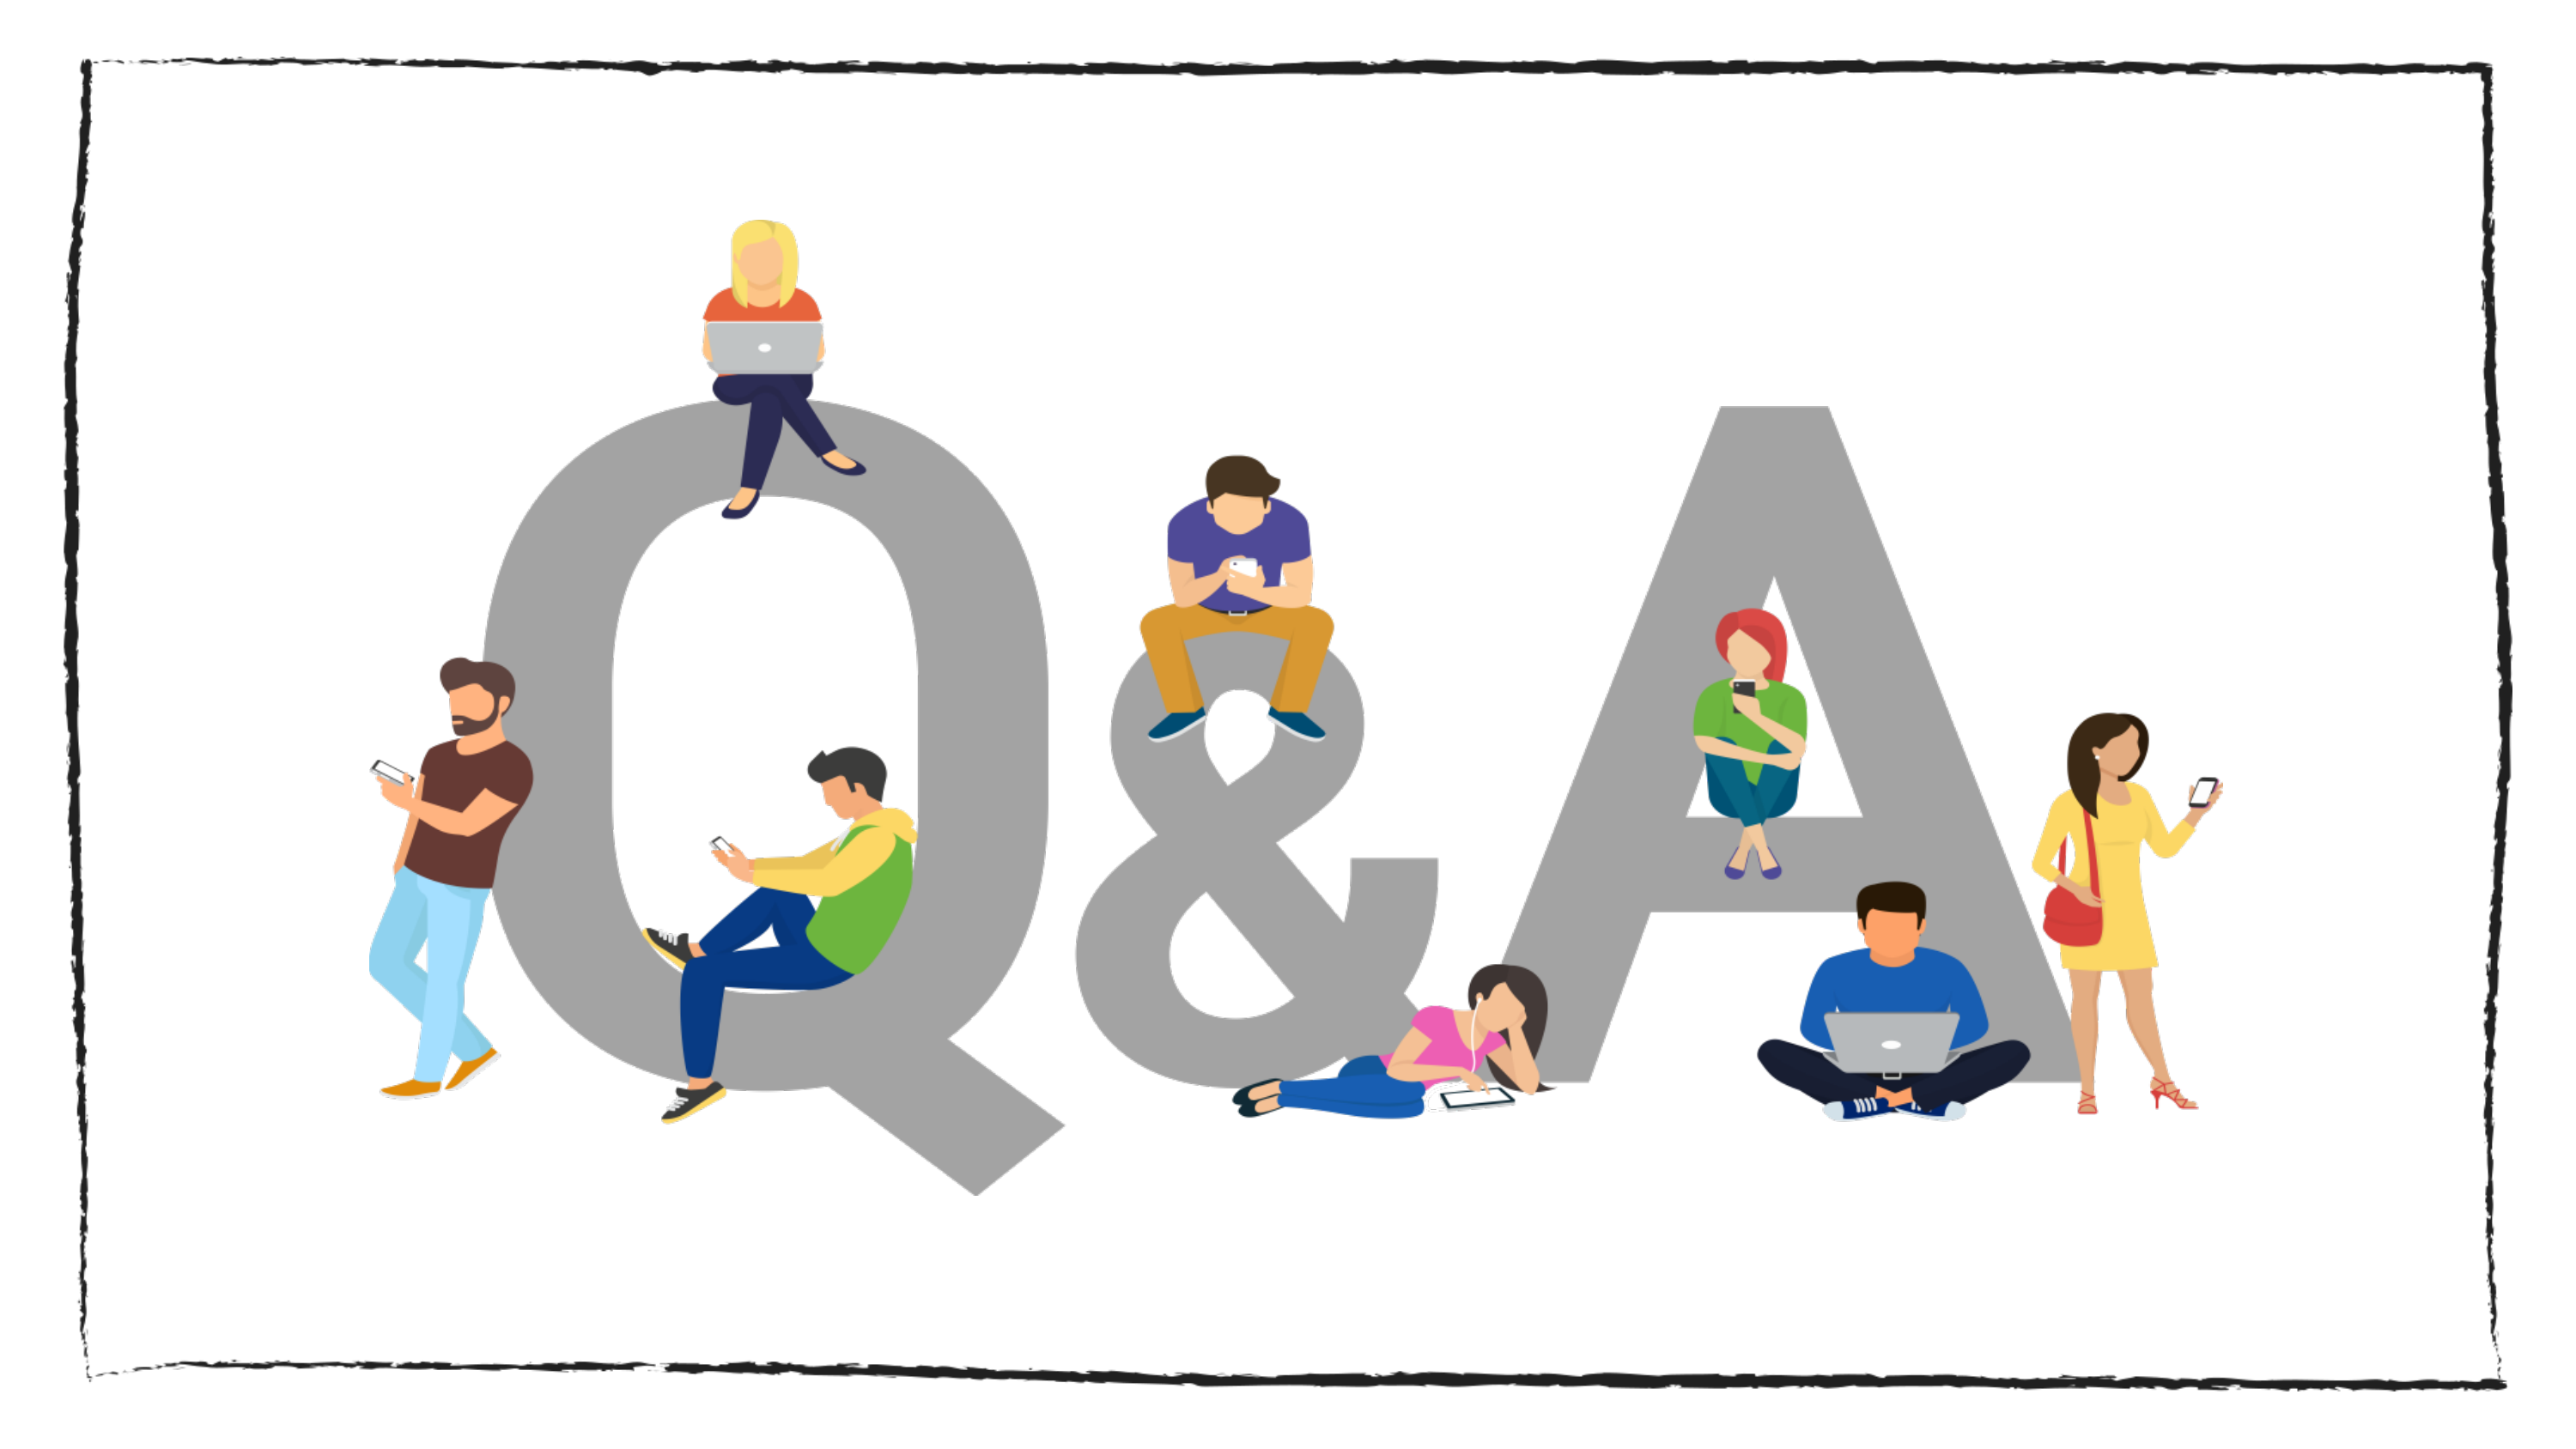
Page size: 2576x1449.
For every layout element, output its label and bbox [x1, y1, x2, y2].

text_box [369, 220, 2223, 1196]
text_box [63, 56, 2513, 1392]
